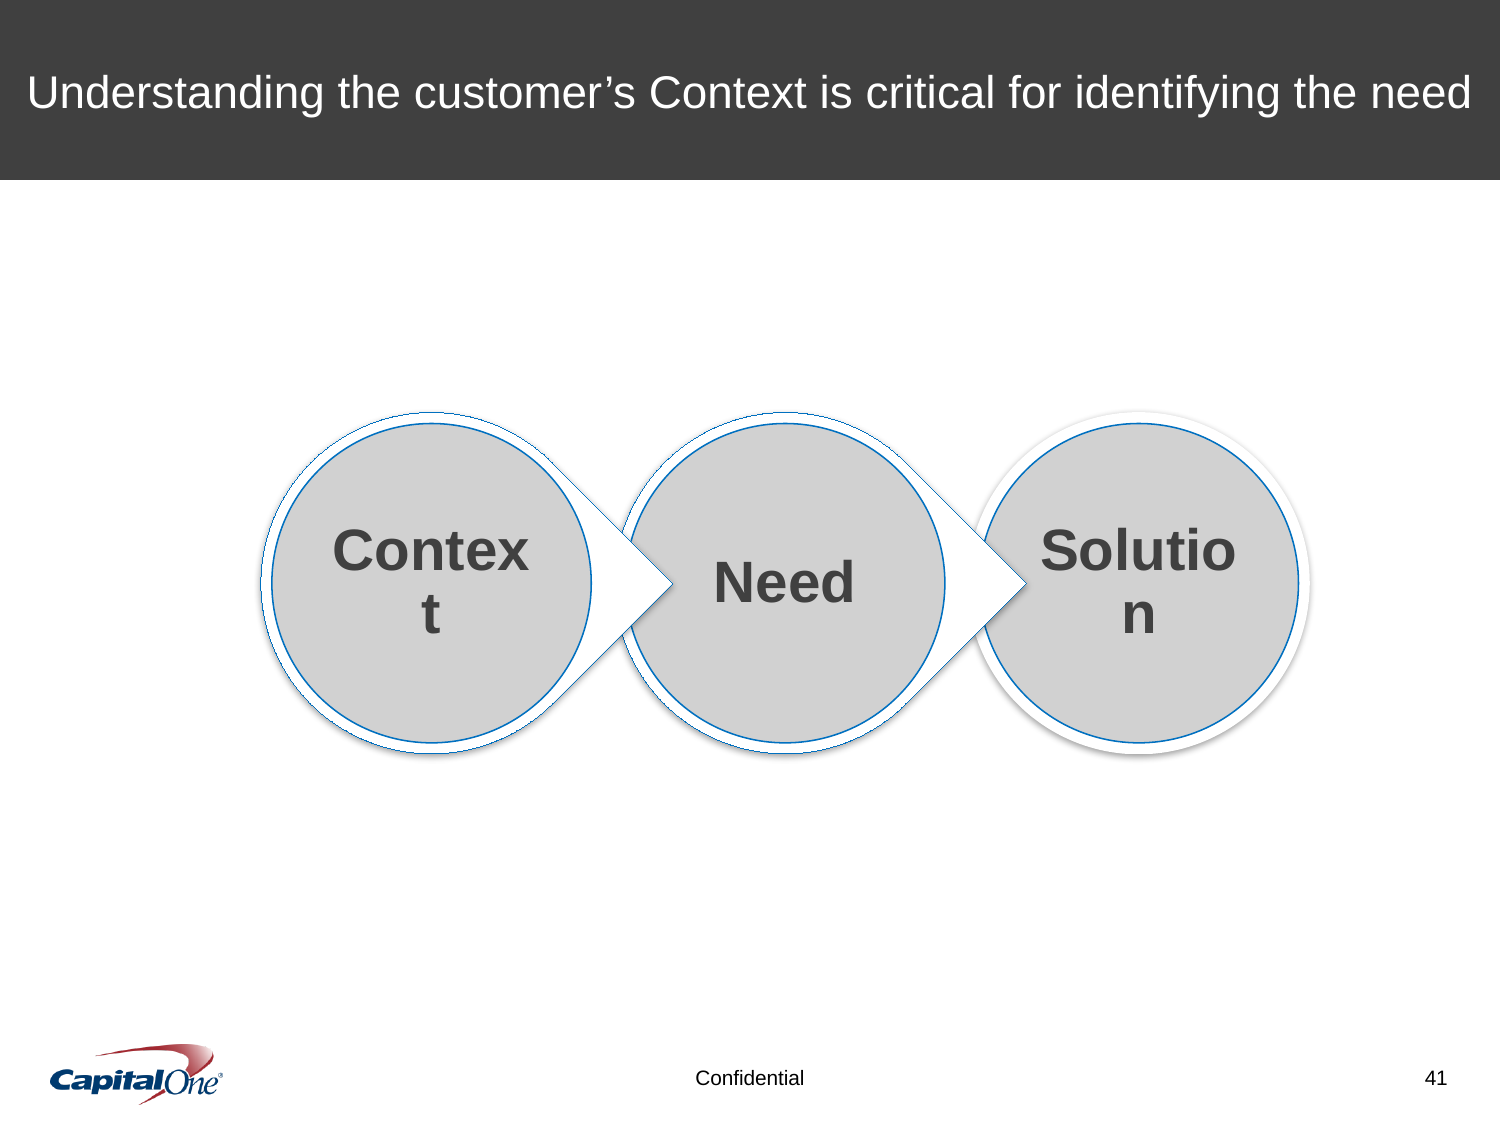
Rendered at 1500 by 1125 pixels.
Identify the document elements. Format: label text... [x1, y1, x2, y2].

picture [50, 1044, 223, 1105]
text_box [183, 179, 1317, 987]
text_box Understanding the customer’s Context is critical for identifying the need [0, 0, 1500, 180]
